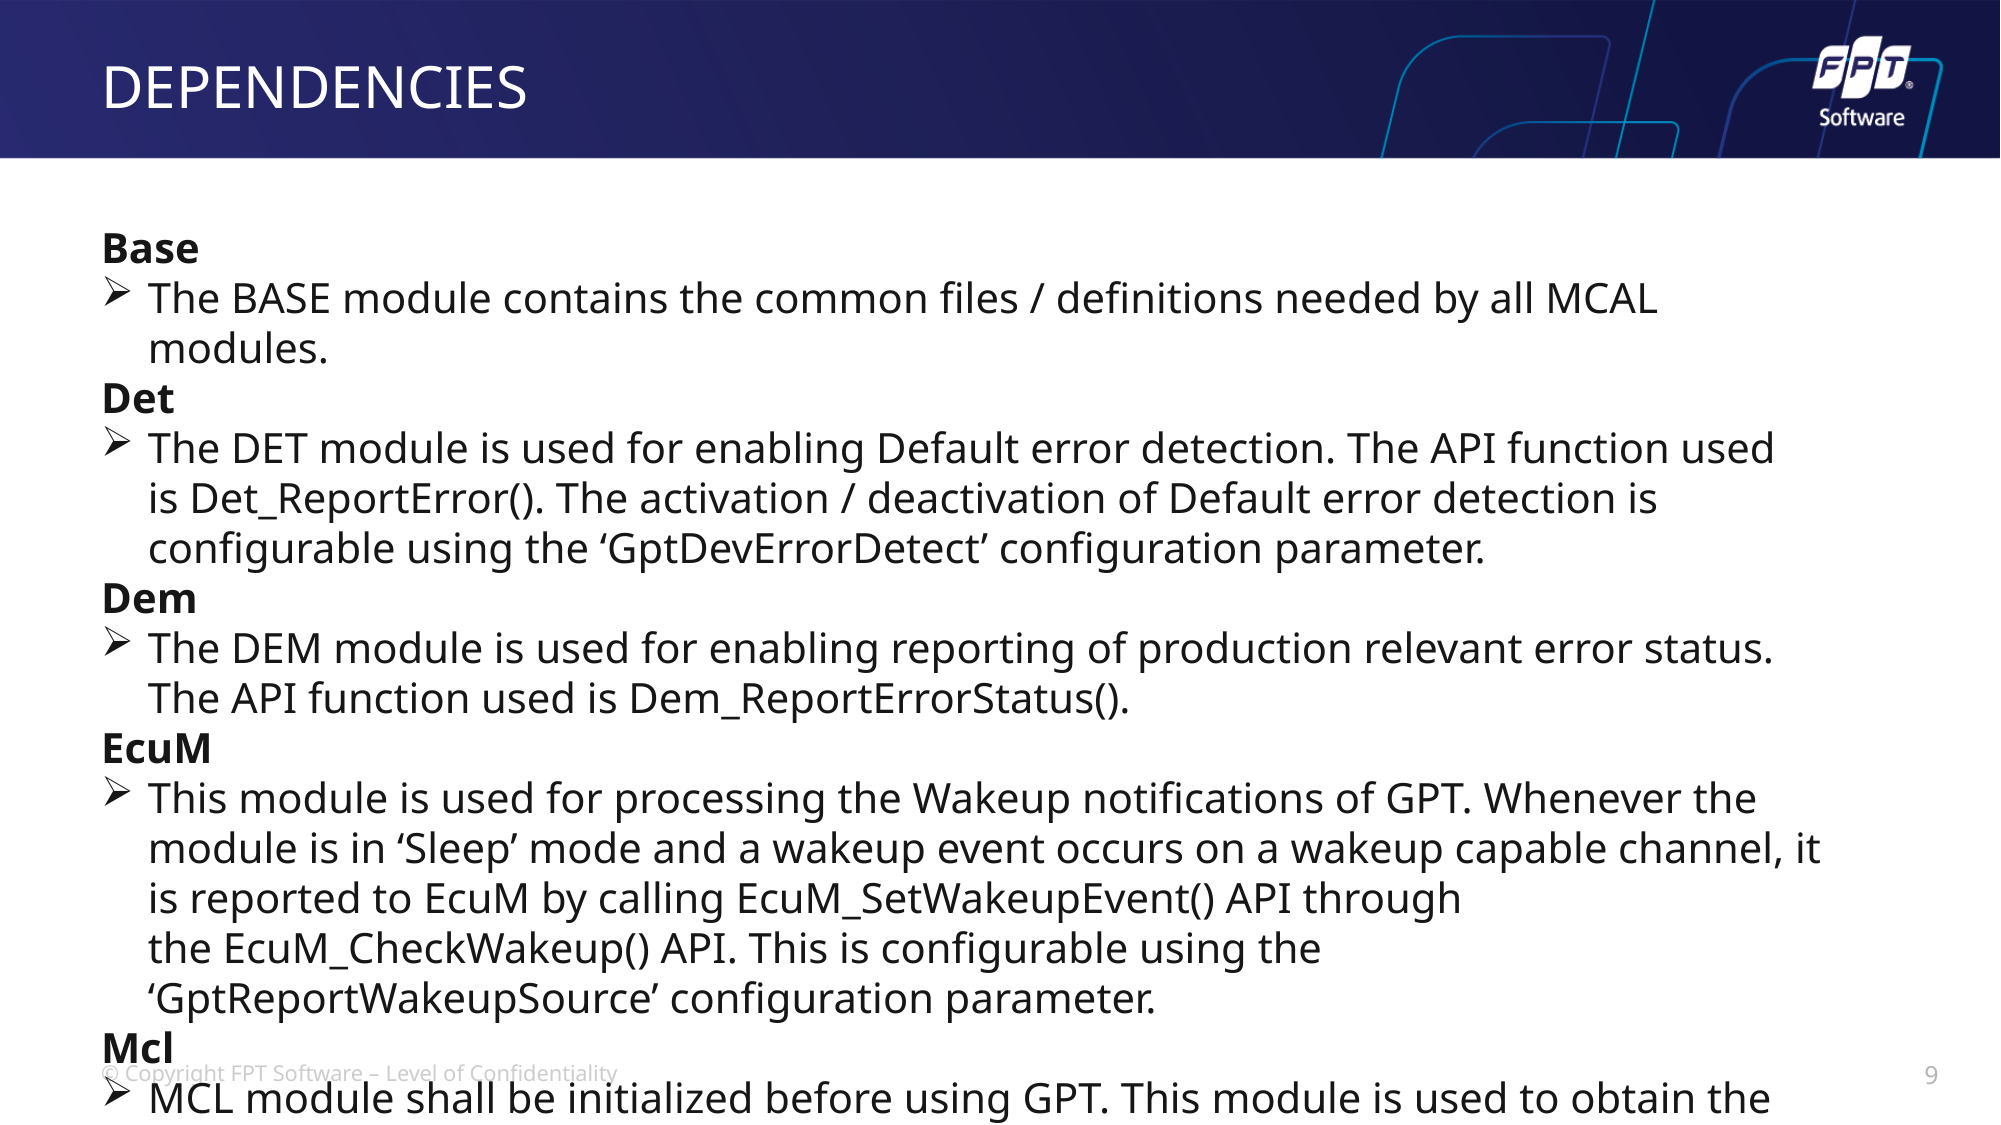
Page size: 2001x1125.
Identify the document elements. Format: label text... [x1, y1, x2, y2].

text_box Base The BASE module contains the common files / definitions needed by all MCAL modules. Det The DET module is used for enabling Default error detection. The API function used is Det_ReportError(). The activation / deactivation of Default error detection is configurable using the ‘GptDevErrorDetect’ configuration parameter. Dem The DEM module is used for enabling reporting of production relevant error status. The API function used is Dem_ReportErrorStatus(). EcuM This module is used for processing the Wakeup notifications of GPT. Whenever the module is in ‘Sleep’ mode and a wakeup event occurs on a wakeup capable channel, it is reported to EcuM by calling EcuM_SetWakeupEvent() API through the EcuM_CheckWakeup() API. This is configurable using the ‘GptReportWakeupSource’ configuration parameter. Mcl MCL module shall be initialized before using GPT. This module is used to obtain the common interrupts sources. [85, 214, 1849, 1125]
title DEPENDENCIES [86, 31, 1812, 148]
picture [1649, 0, 2000, 159]
slide_number 9 [1855, 1052, 1954, 1094]
picture [0, 0, 1672, 159]
